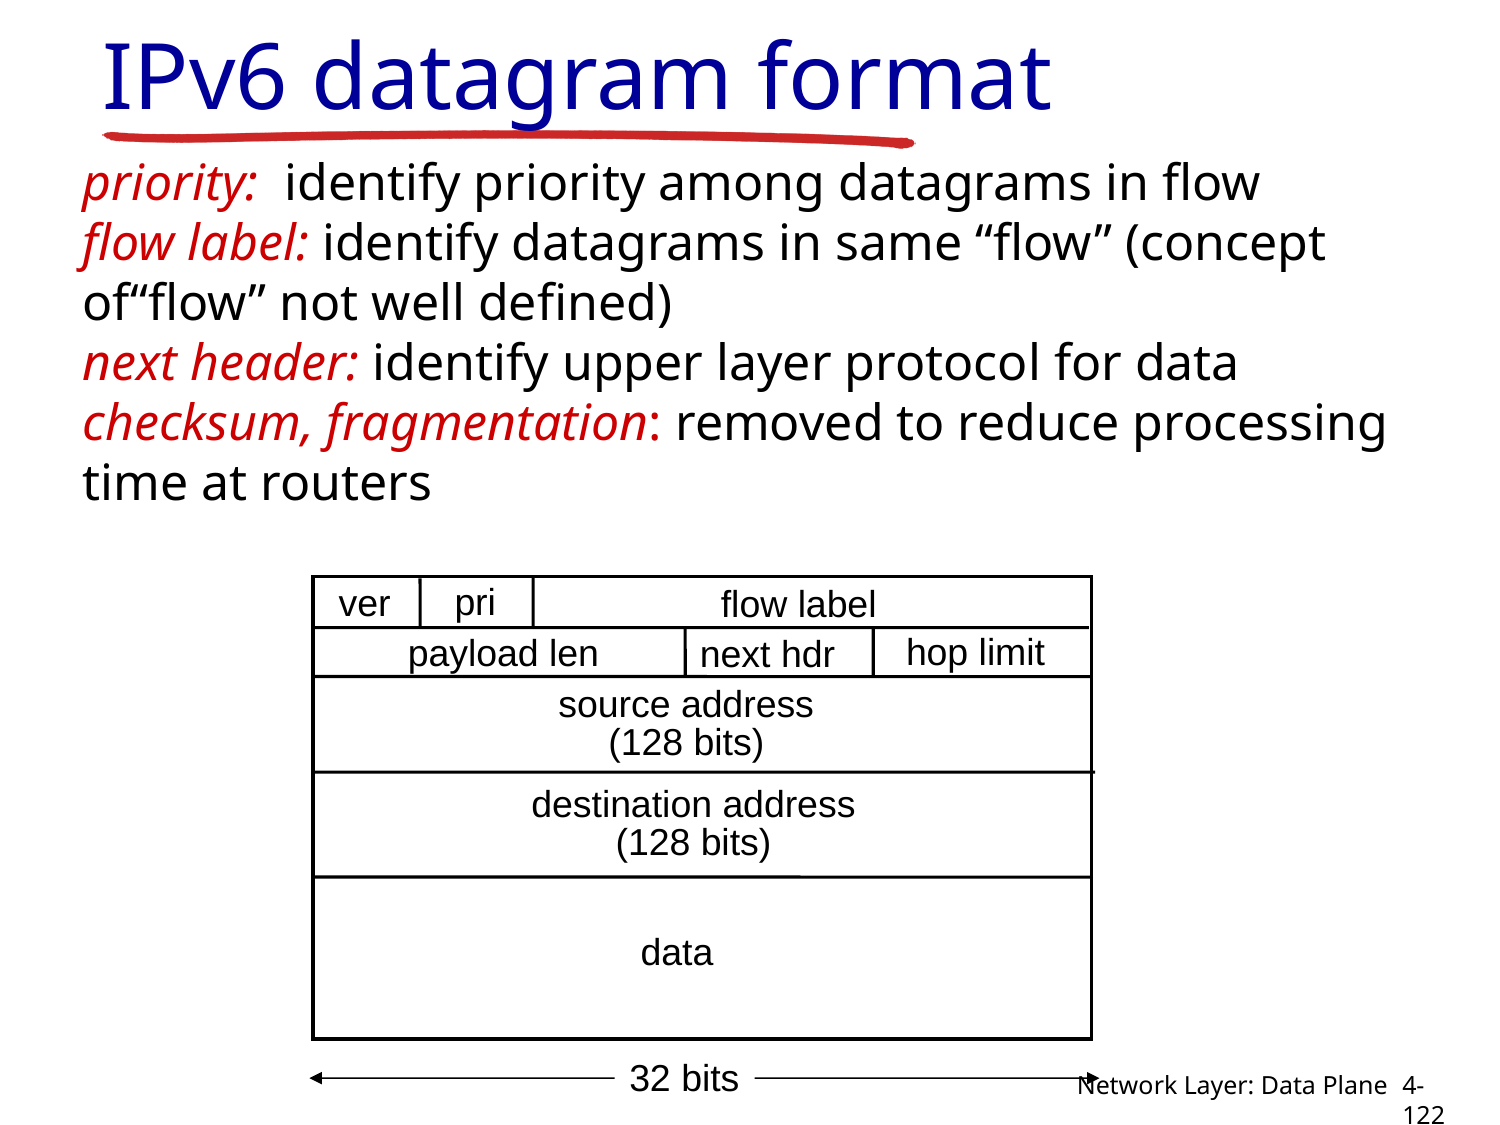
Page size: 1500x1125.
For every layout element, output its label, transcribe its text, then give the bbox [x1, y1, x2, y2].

picture [99, 125, 925, 155]
title IPv6 datagram format [87, 30, 1361, 116]
footer Network Layer: Data Plane [1104, 1062, 1404, 1102]
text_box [309, 569, 1100, 1108]
text_box priority: identify priority among datagrams in flow flow label: identify datagrams in same “flow” (concept of“flow” not well defined) next header: identify upper layer protocol for data checksum, fragmentation: removed to reduce processing time at routers [67, 143, 1474, 519]
slide_number 4-122 [1386, 1061, 1480, 1108]
